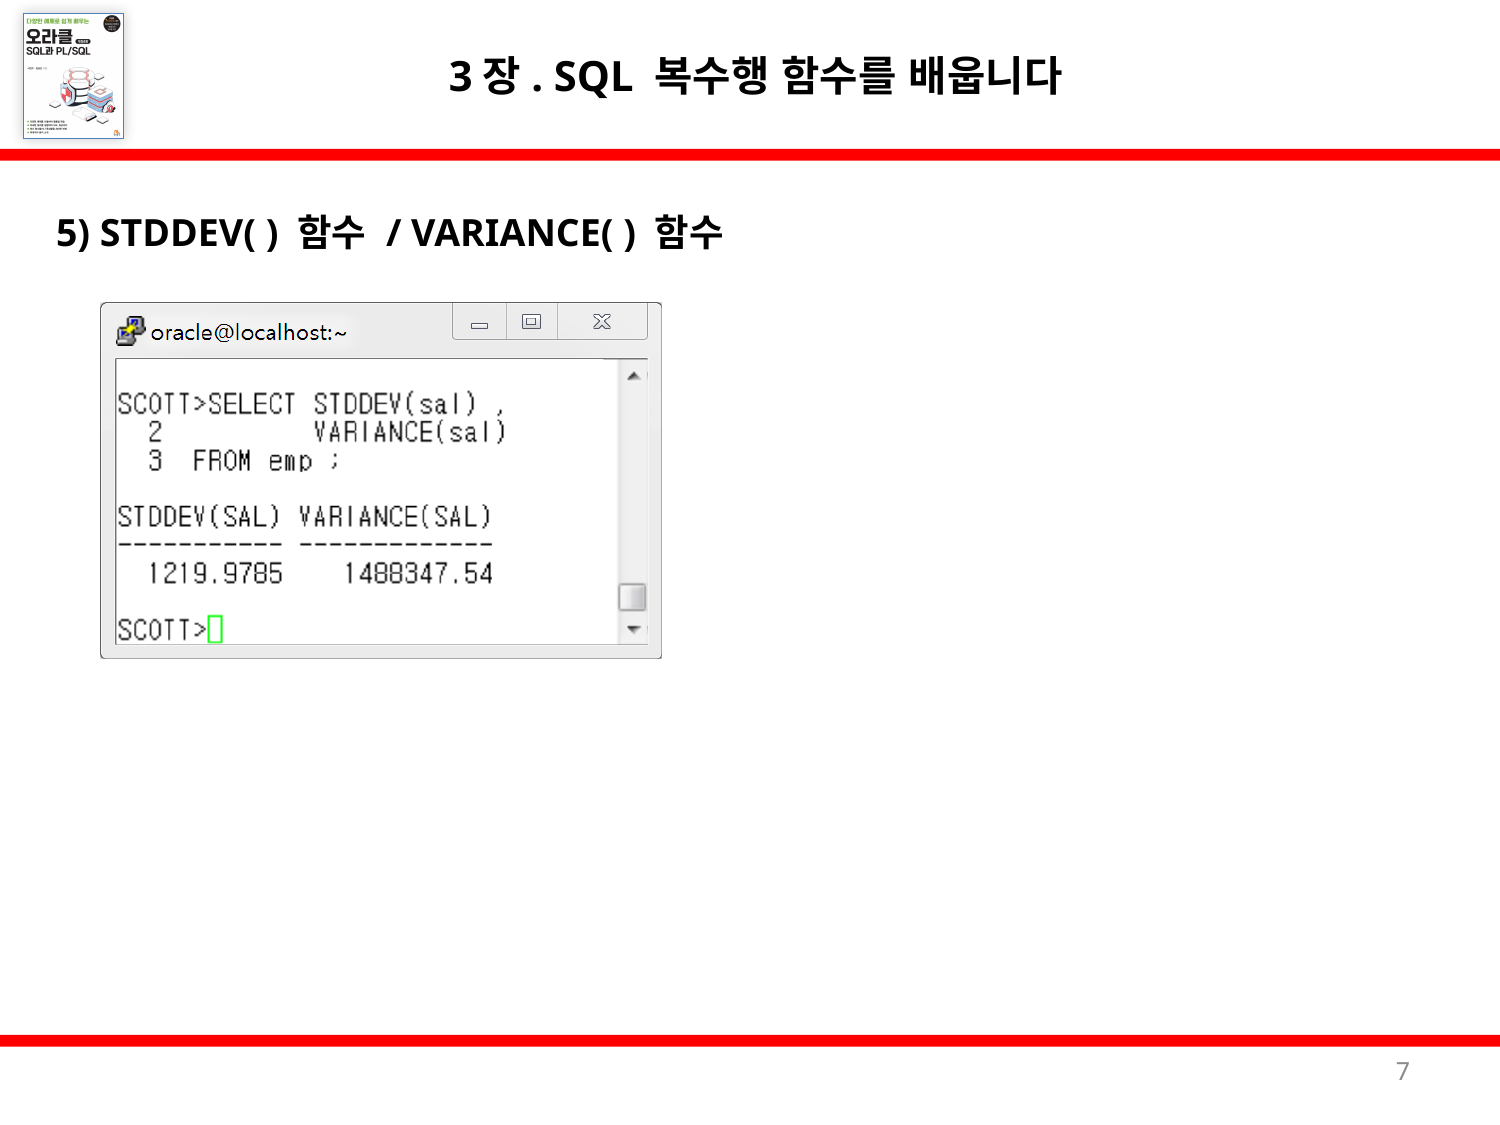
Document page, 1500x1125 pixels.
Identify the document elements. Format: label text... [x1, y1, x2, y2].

text_box [0, 147, 1500, 163]
text_box 5) STDDEV( ) 함수 / VARIANCE( ) 함수 [39, 182, 835, 281]
slide_number 7 [1074, 1042, 1425, 1103]
text_box [0, 1033, 1500, 1049]
text_box 3장. SQL 복수행 함수를 배웁니다 [252, 0, 1260, 151]
picture [100, 302, 662, 660]
picture [23, 13, 125, 140]
